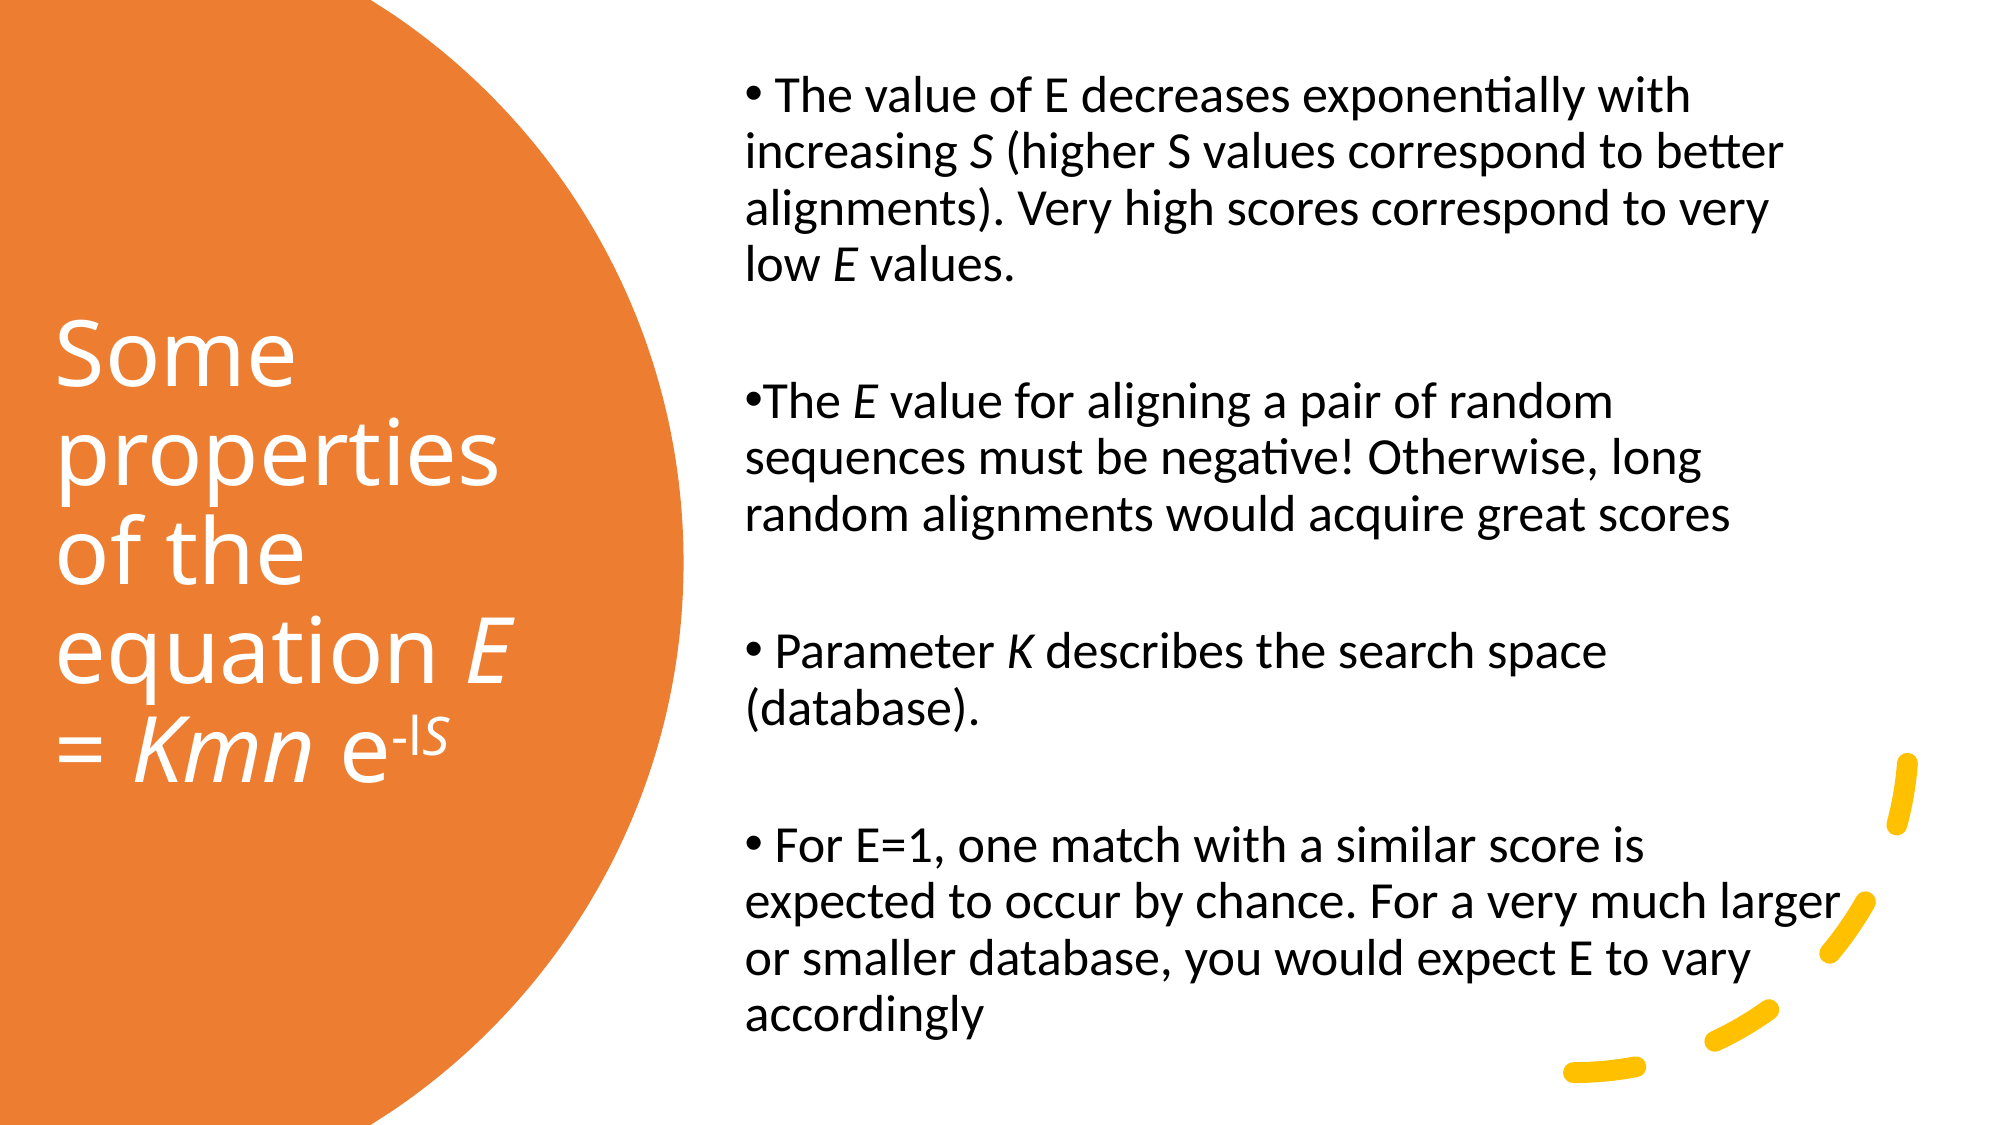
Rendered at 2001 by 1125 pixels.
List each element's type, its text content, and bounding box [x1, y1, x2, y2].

text_box [1572, 1014, 1764, 1074]
text_box [374, 0, 2000, 1125]
text_box Some properties of the equation E = Kmn e-lS [40, 189, 565, 921]
text_box [1863, 737, 1909, 907]
text_box The value of E decreases exponentially with increasing S (higher S values correspond to better alignments). Very high scores correspond to very low E values. The E value for aligning a pair of random sequences must be negative! Otherwise, long random alignments would acquire great scores Parameter K describes the search space (database). For E=1, one match with a similar score is expected to occur by chance. For a very much larger or smaller database, you would expect E to vary accordingly [729, 96, 1863, 1014]
text_box [0, 0, 685, 1125]
